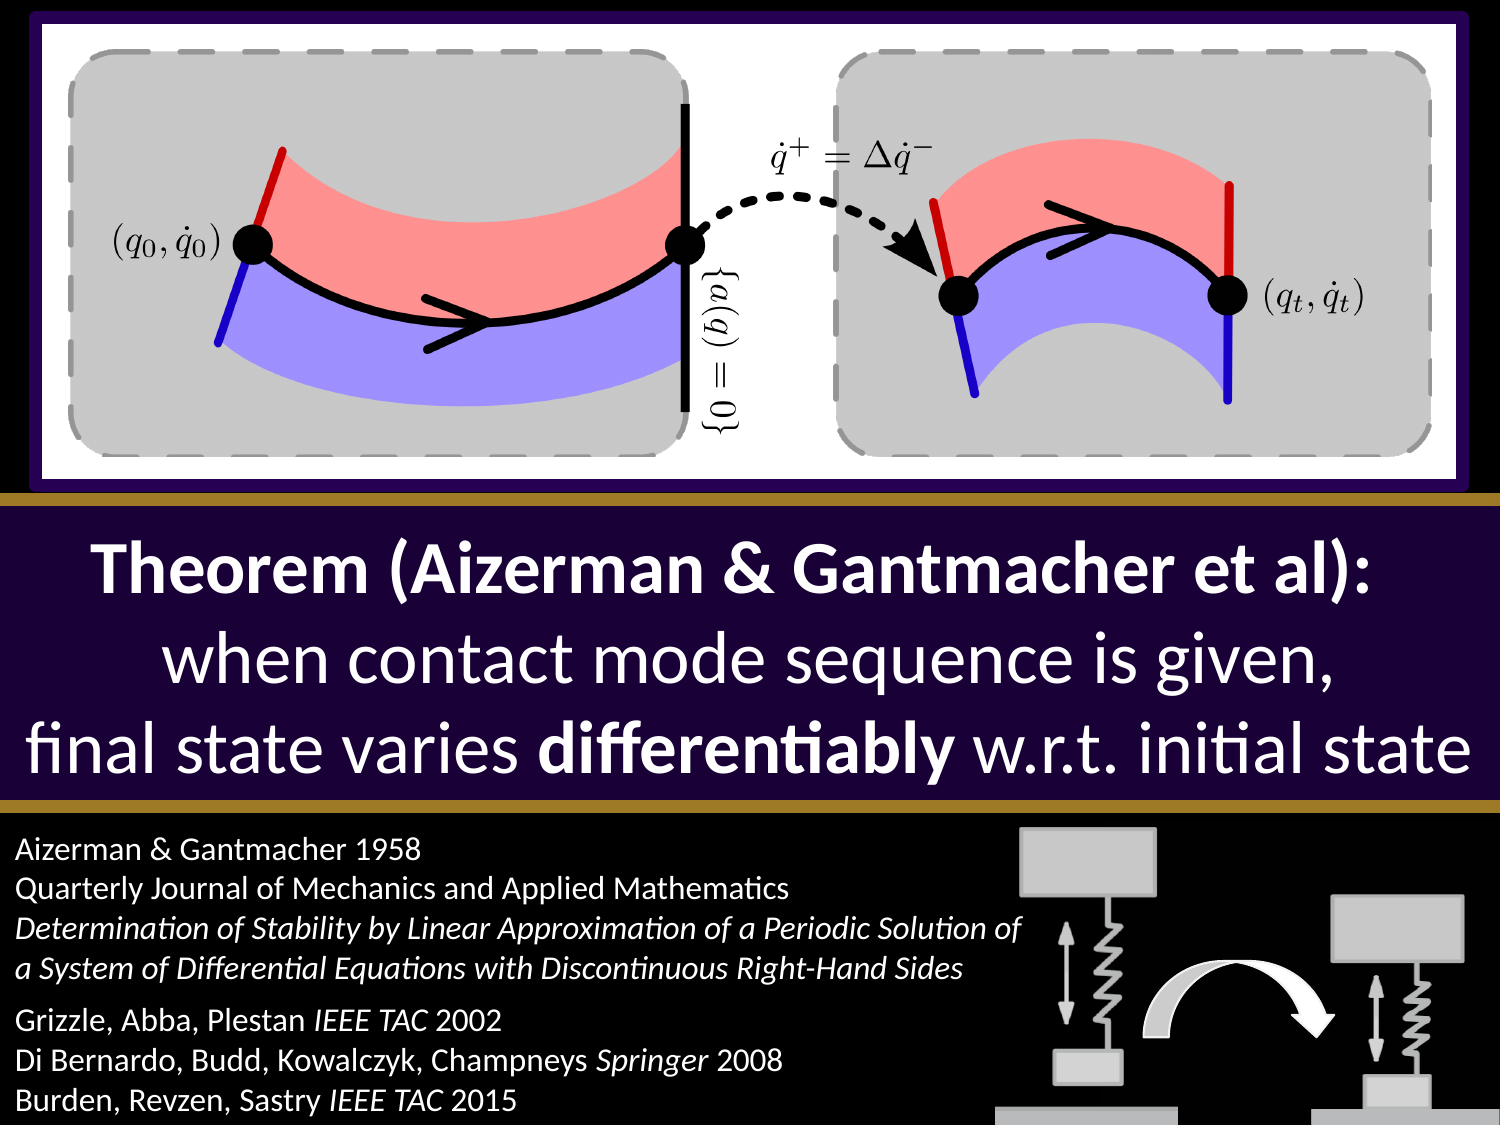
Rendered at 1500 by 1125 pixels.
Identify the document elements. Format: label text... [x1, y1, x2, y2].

picture [994, 718, 1500, 1125]
text_box [34, 17, 1463, 486]
text_box Aizerman & Gantmacher 1958 Quarterly Journal of Mechanics and Applied Mathematics Determination of Stability by Linear Approximation of a Periodic Solution of a System of Differential Equations with Discontinuous Right-Hand Sides [0, 850, 989, 982]
text_box Grizzle, Abba, Plestan IEEE TAC 2002 Di Bernardo, Budd, Kowalczyk, Champneys Springer 2008 Burden, Revzen, Sastry IEEE TAC 2015 [0, 982, 989, 1125]
picture [67, 48, 1433, 457]
text_box Theorem (Aizerman & Gantmacher et al): when contact mode sequence is given, final state varies differentiably w.r.t. initial state [0, 499, 1500, 807]
